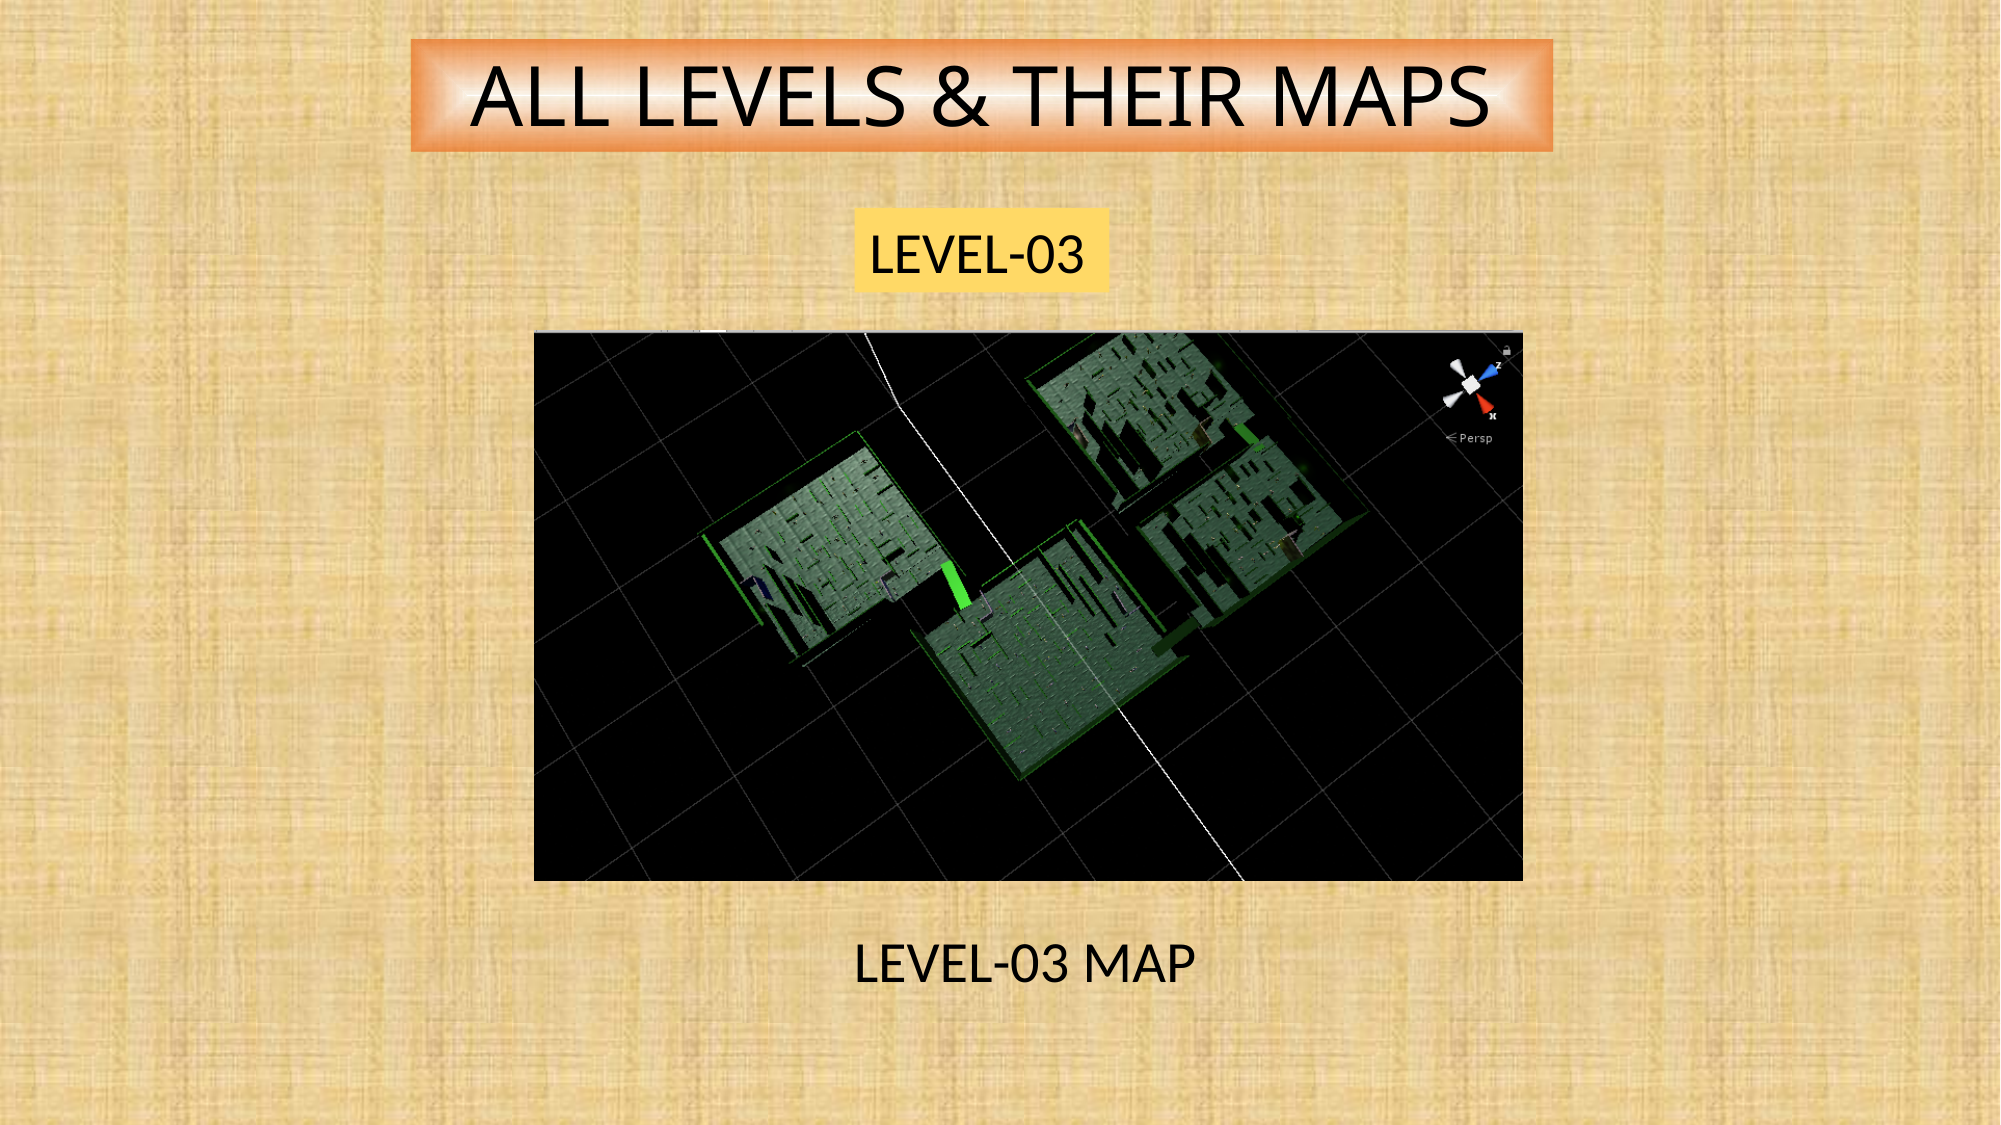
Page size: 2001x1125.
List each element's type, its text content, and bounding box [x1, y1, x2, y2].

picture [0, 0, 2001, 1125]
title ALL LEVELS & THEIR MAPS [410, 39, 1554, 152]
text_box LEVEL-03 [854, 207, 1110, 293]
text_box LEVEL-03 MAP [839, 917, 1280, 1002]
